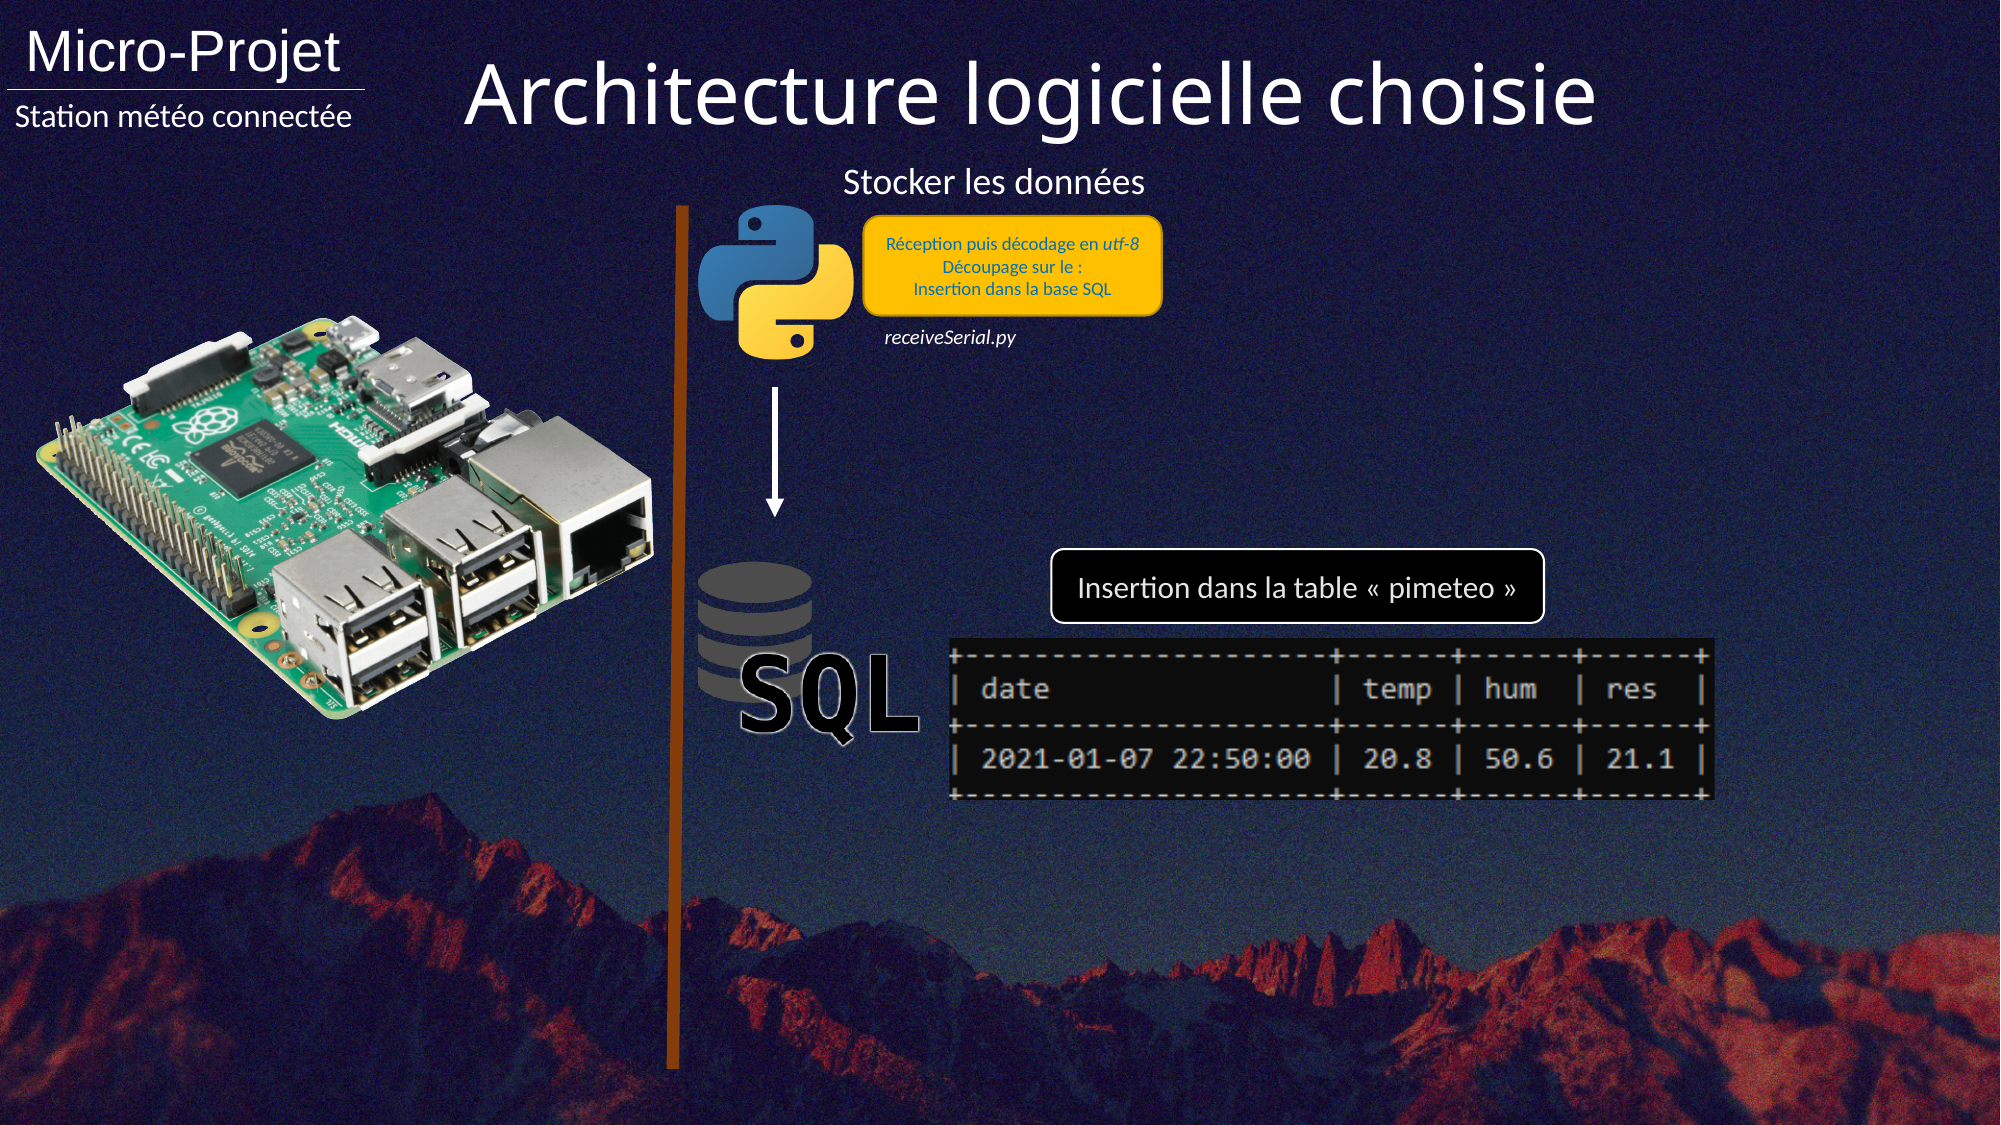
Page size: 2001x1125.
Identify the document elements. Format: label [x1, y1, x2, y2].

picture [0, 0, 2000, 1125]
text_box [672, 205, 683, 1070]
